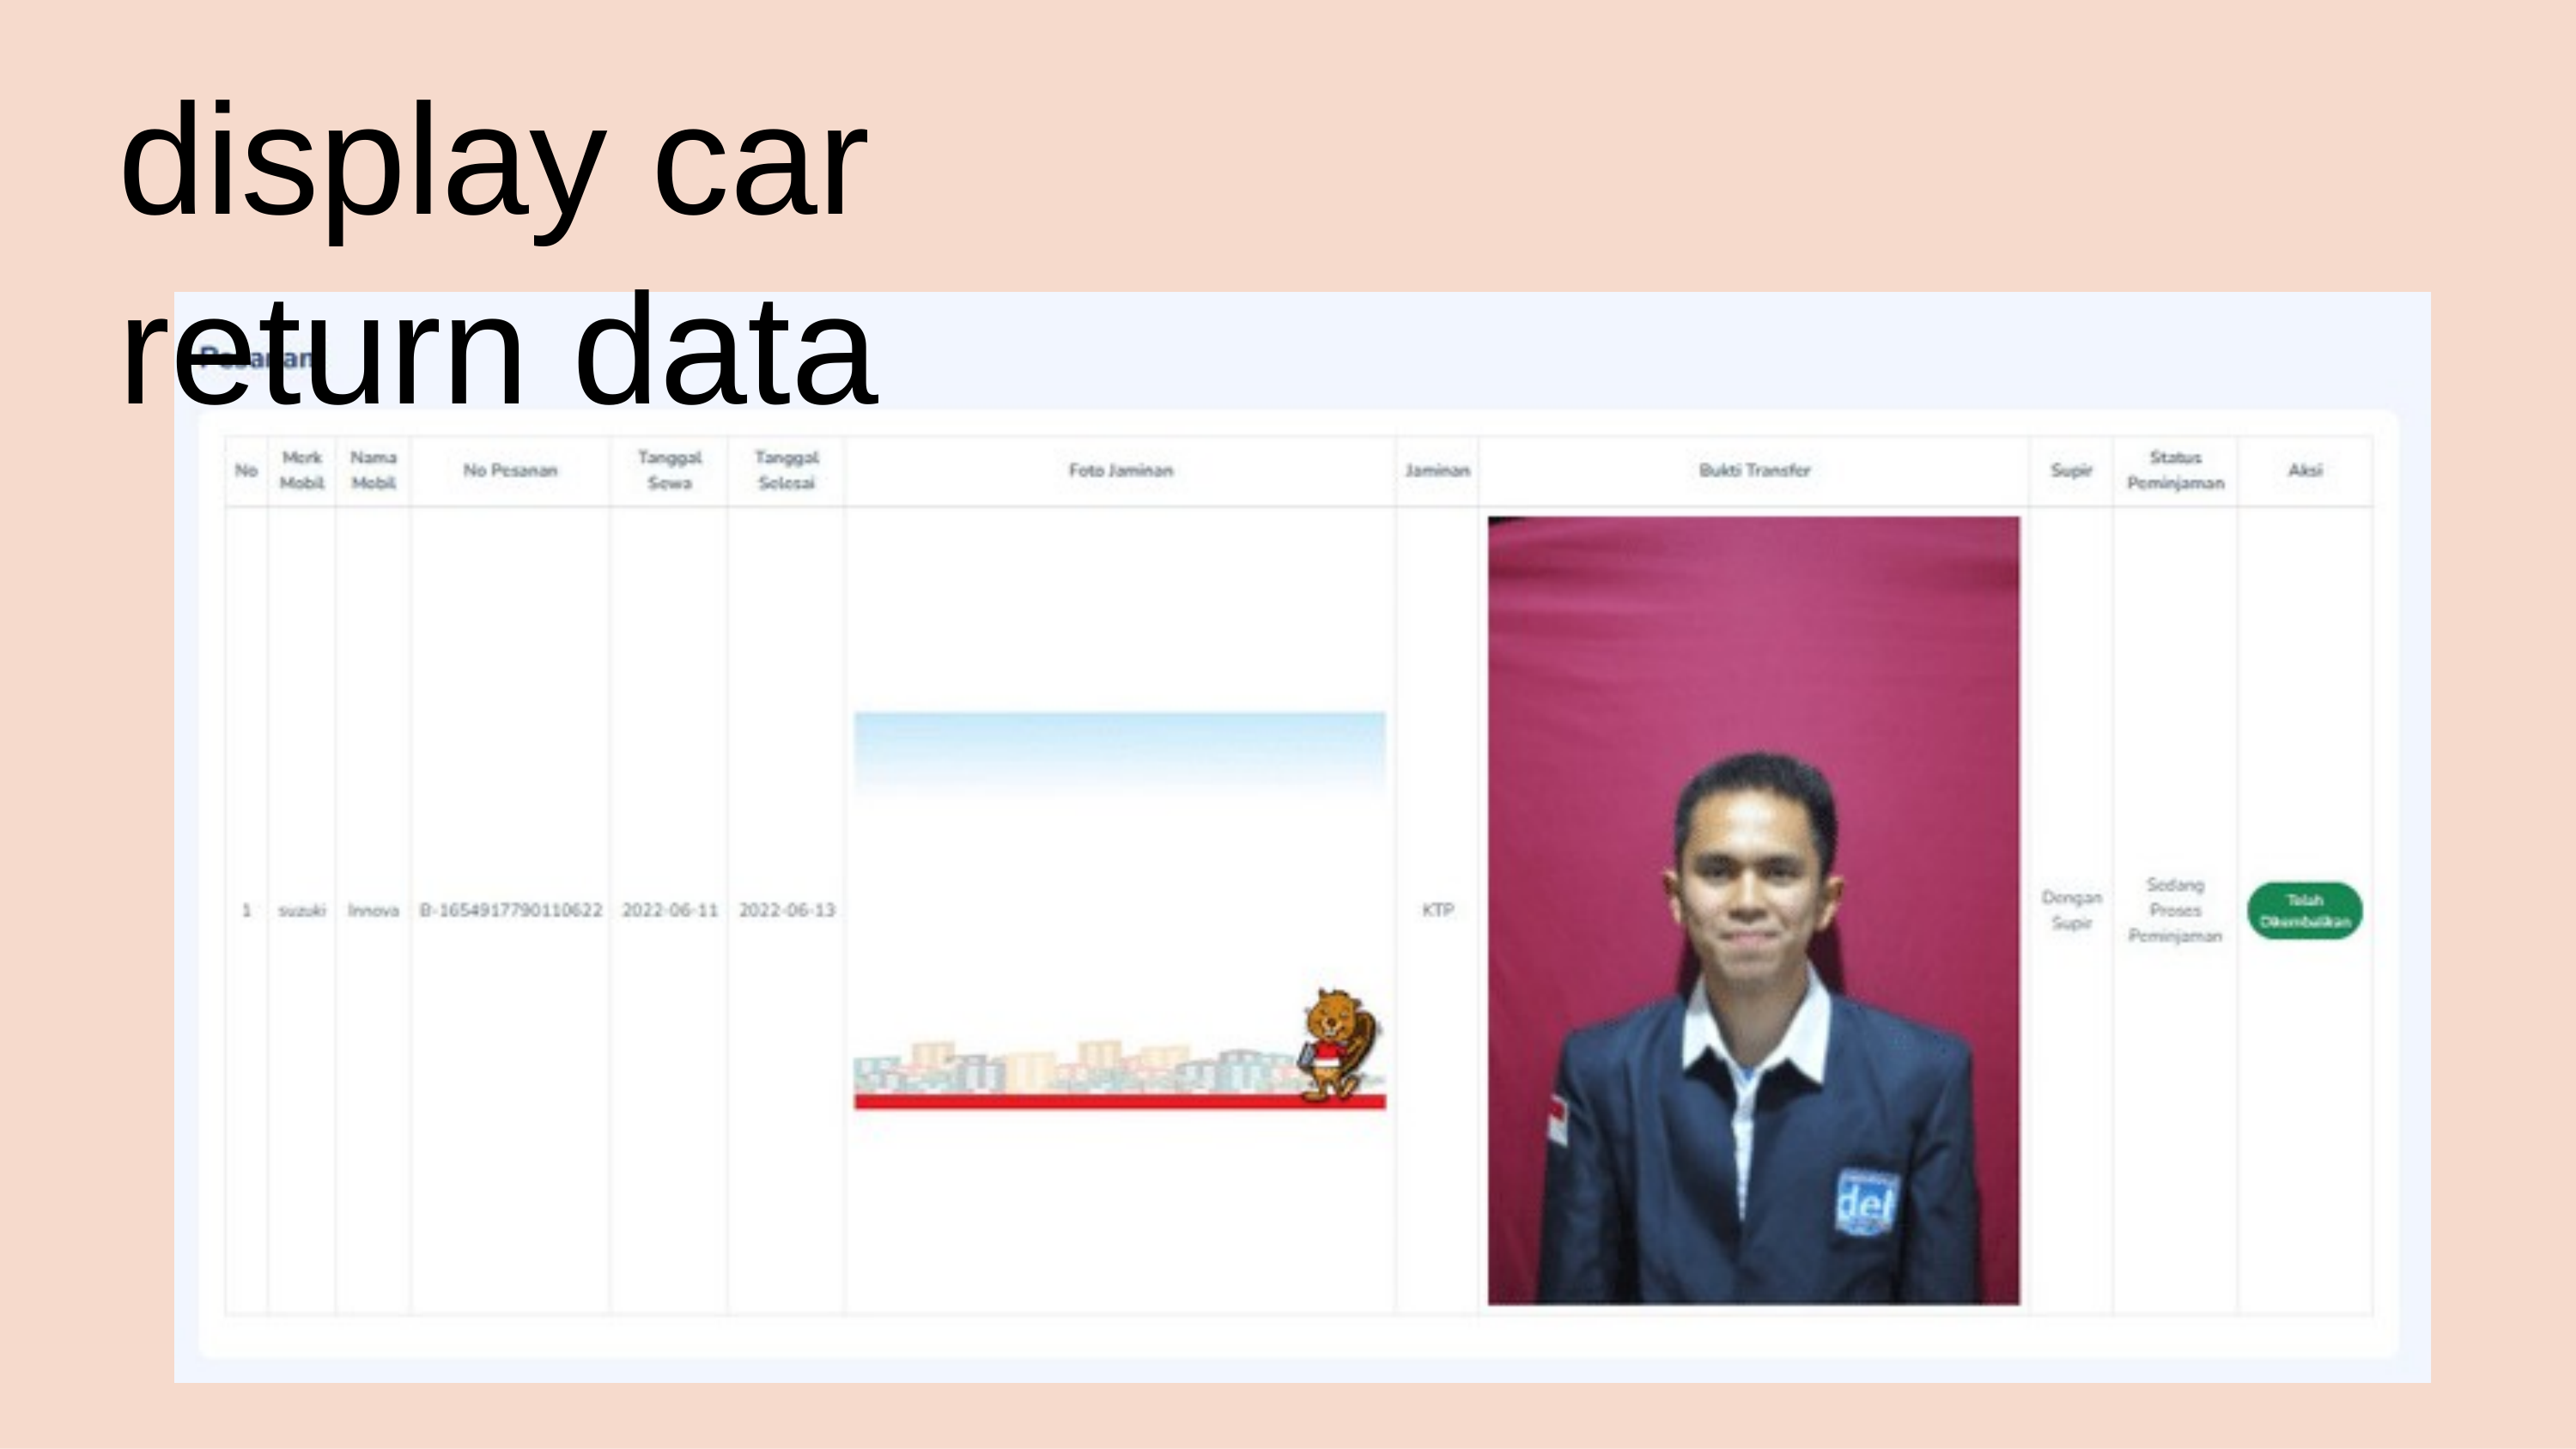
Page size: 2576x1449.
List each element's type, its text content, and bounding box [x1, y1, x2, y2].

text_box [174, 292, 2432, 1383]
title display car return data [116, 55, 1291, 435]
